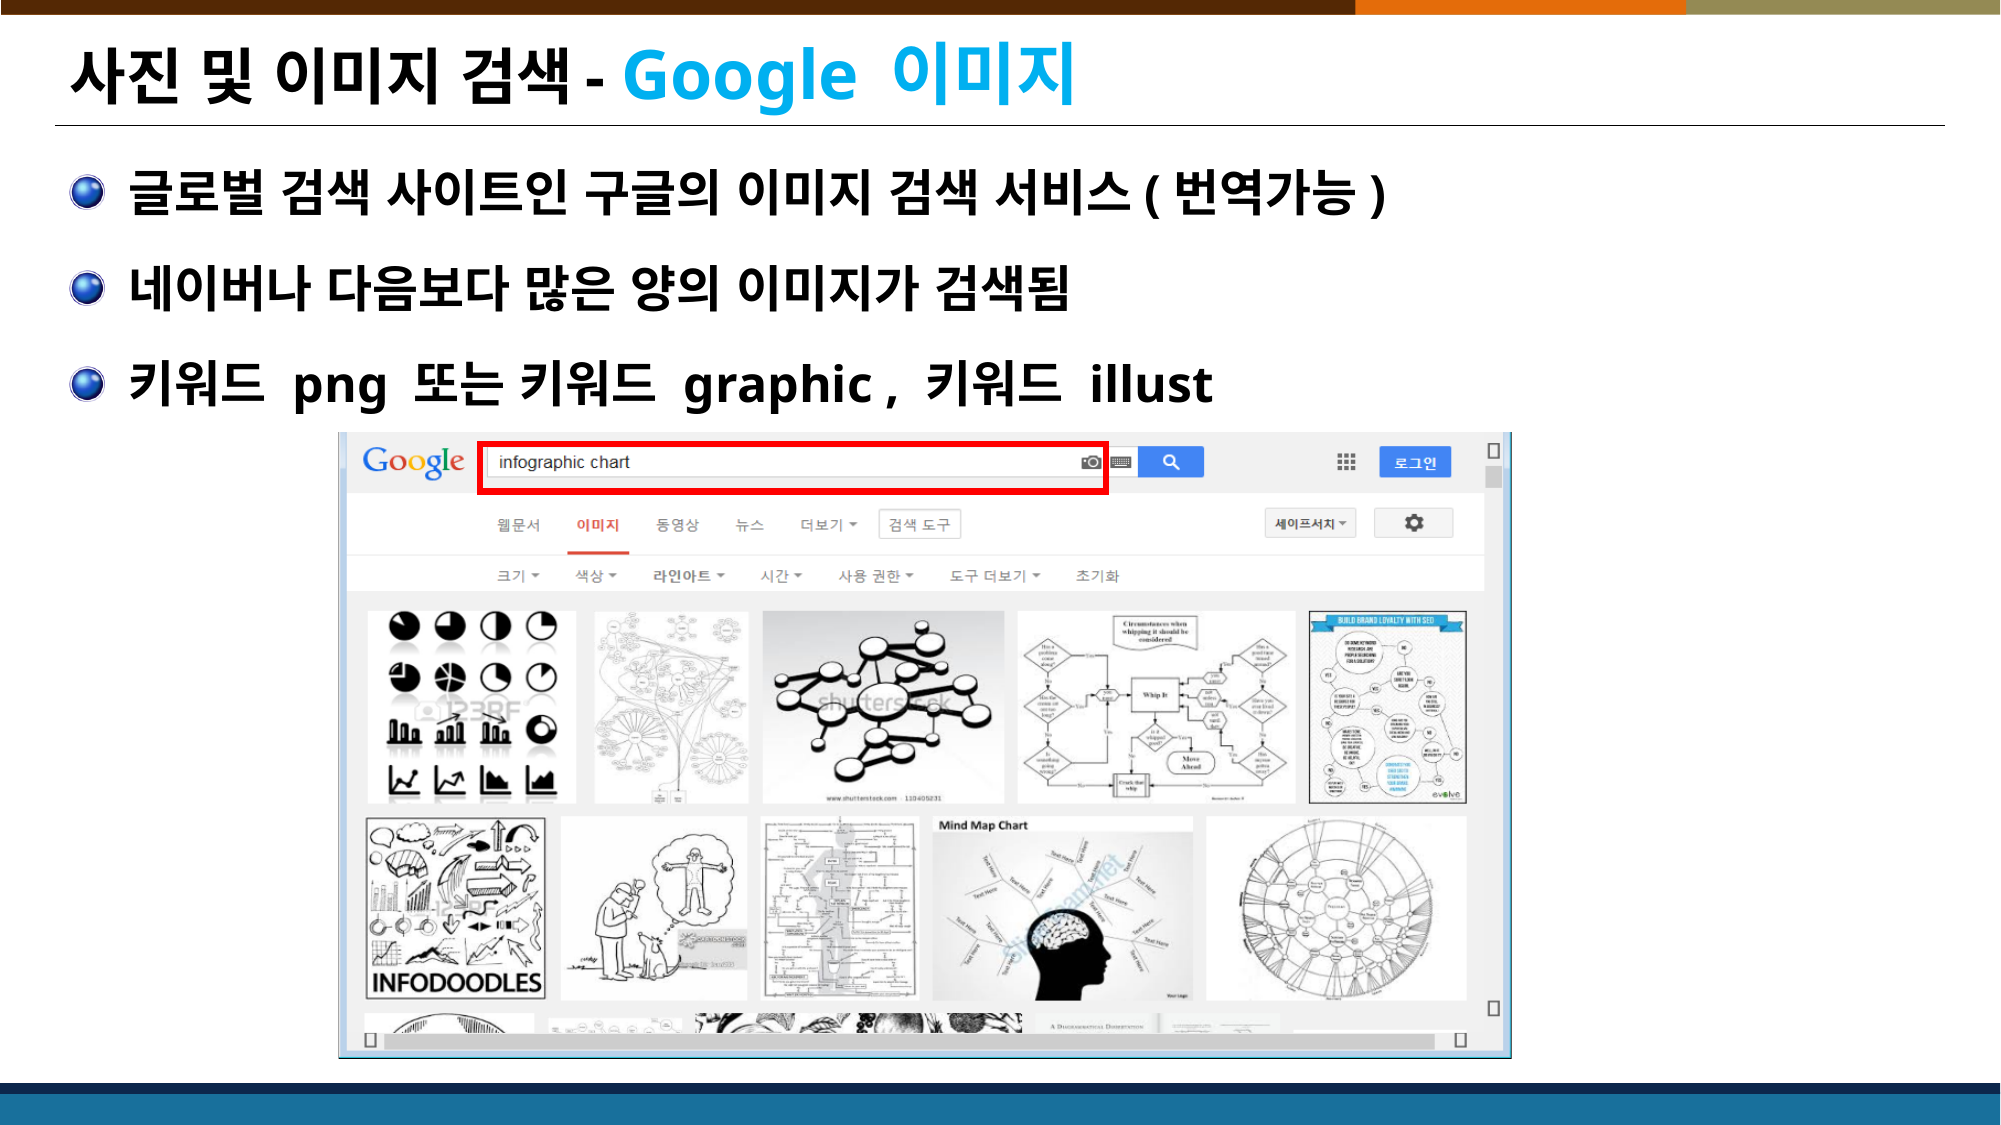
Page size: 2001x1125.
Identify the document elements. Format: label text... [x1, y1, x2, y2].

title 사진 및 이미지 검색- Google 이미지 [54, 32, 1946, 122]
list 글로벌 검색 사이트인 구글의 이미지 검색 서비스(번역가능) 네이버나 다음보다 많은 양의 이미지가 검색됨 키워드 png 또는 키워드 graphic , 키워드 illust [54, 160, 1946, 1084]
picture [69, 174, 105, 210]
picture [69, 366, 105, 402]
picture [69, 270, 105, 306]
picture [338, 432, 1512, 1059]
